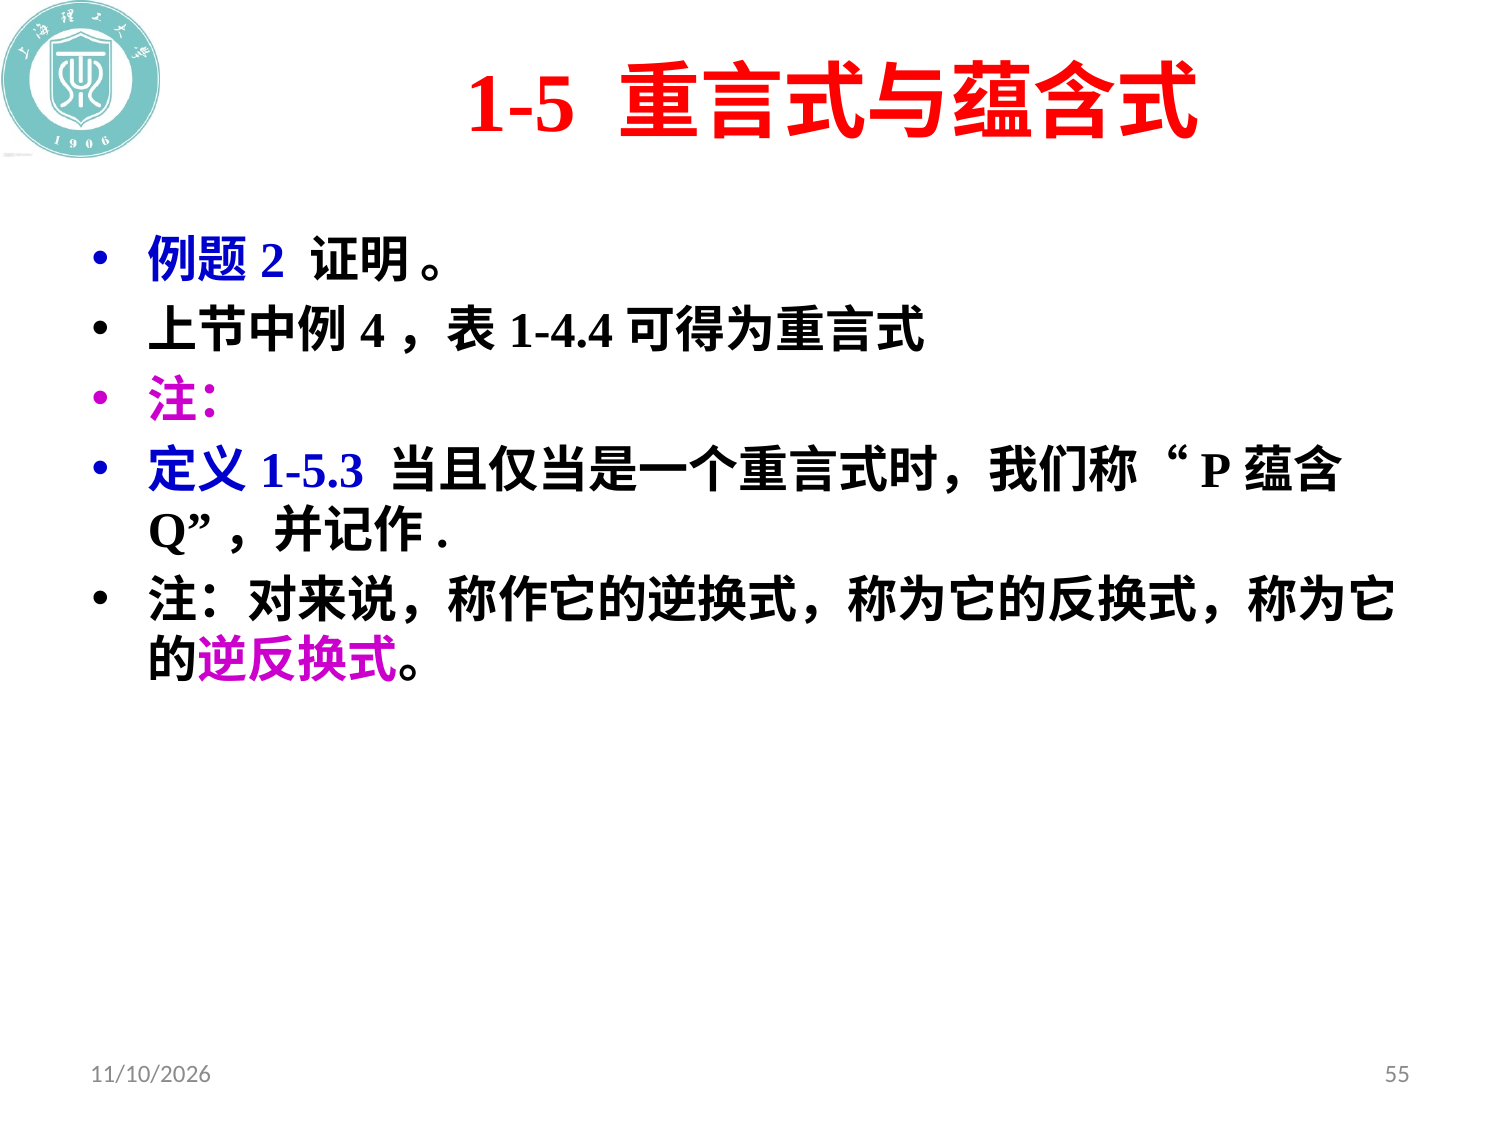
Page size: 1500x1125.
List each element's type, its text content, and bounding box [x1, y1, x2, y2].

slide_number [75, 1042, 425, 1103]
picture [1, 0, 160, 158]
title 1-5 重言式与蕴含式 [195, 11, 1471, 185]
slide_number 55 [1074, 1042, 1425, 1103]
